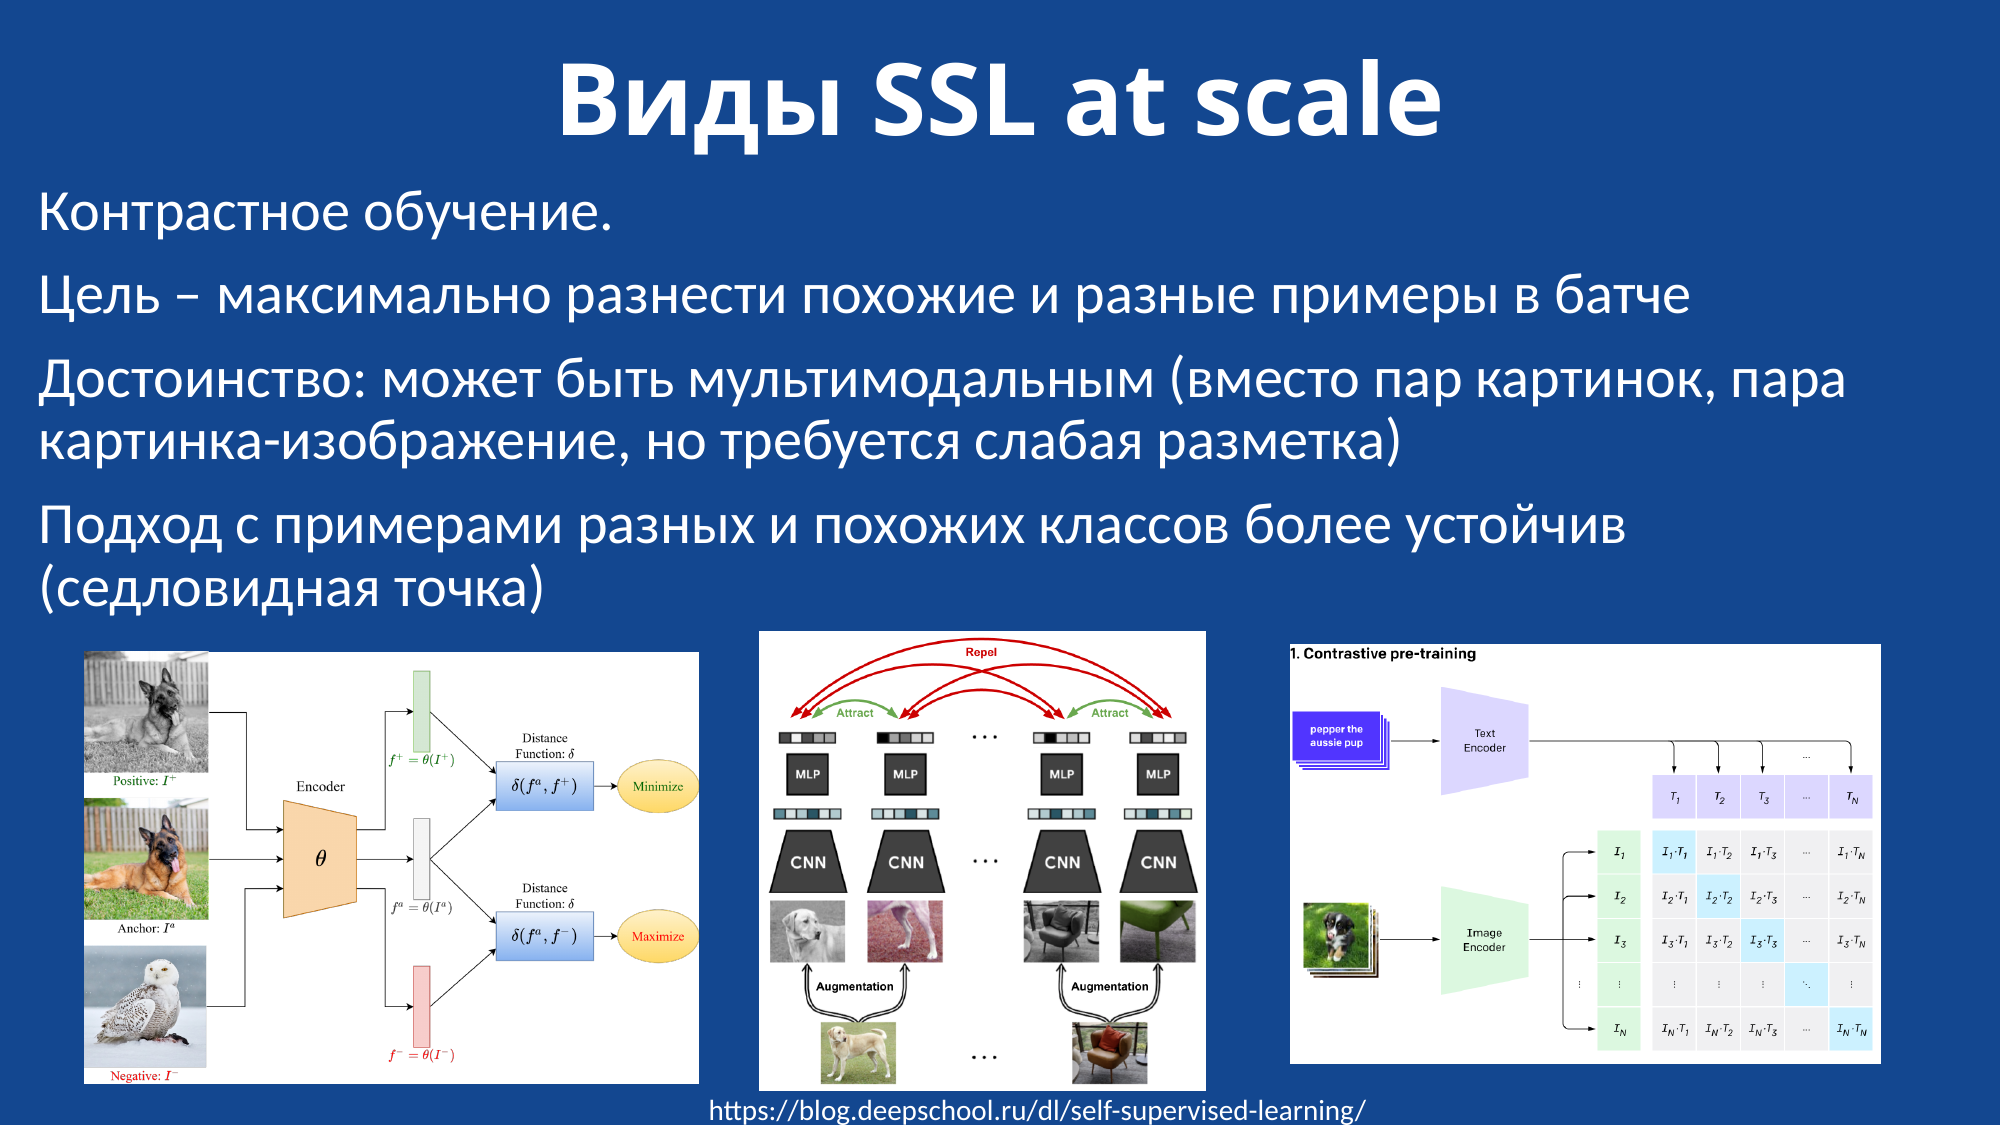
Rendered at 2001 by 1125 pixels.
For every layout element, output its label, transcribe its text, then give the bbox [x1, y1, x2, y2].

picture [759, 631, 1206, 1091]
title Виды SSL at scale [137, 34, 1863, 172]
list Контрастное обучение. Цель – максимально разнести похожие и разные примеры в батче Достоинство: может быть мультимодальным (вместо пар картинок, пара картинка-изображение, но требуется слабая разметка) Подход с примерами разных и похожих классов более устойчив (седловидная точка) [24, 172, 1947, 1044]
text_box https://blog.deepschool.ru/dl/self-supervised-learning/ [693, 1084, 1383, 1125]
picture [1290, 644, 1881, 1064]
picture [84, 651, 700, 1085]
